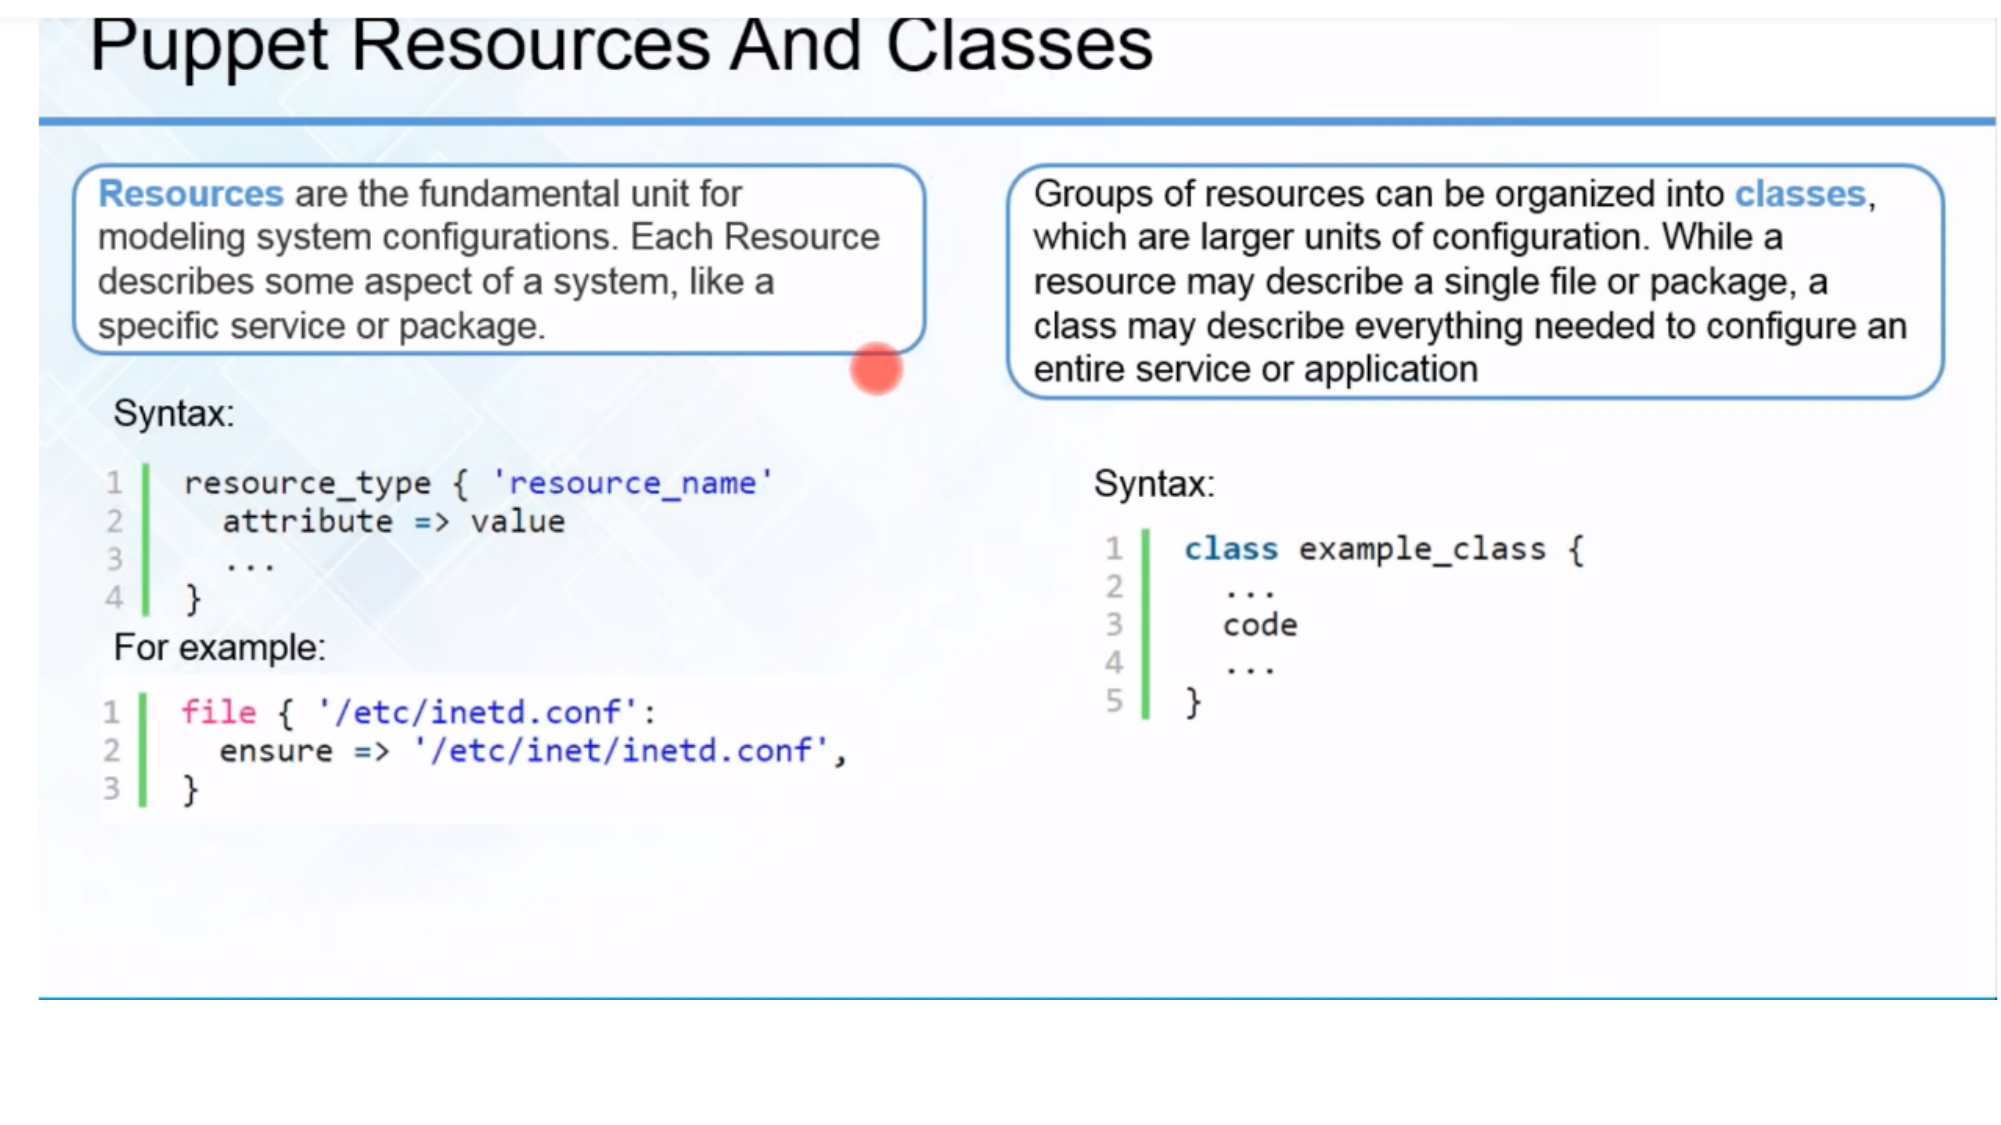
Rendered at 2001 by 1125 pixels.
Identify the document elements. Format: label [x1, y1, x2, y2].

picture [0, 12, 2000, 1000]
